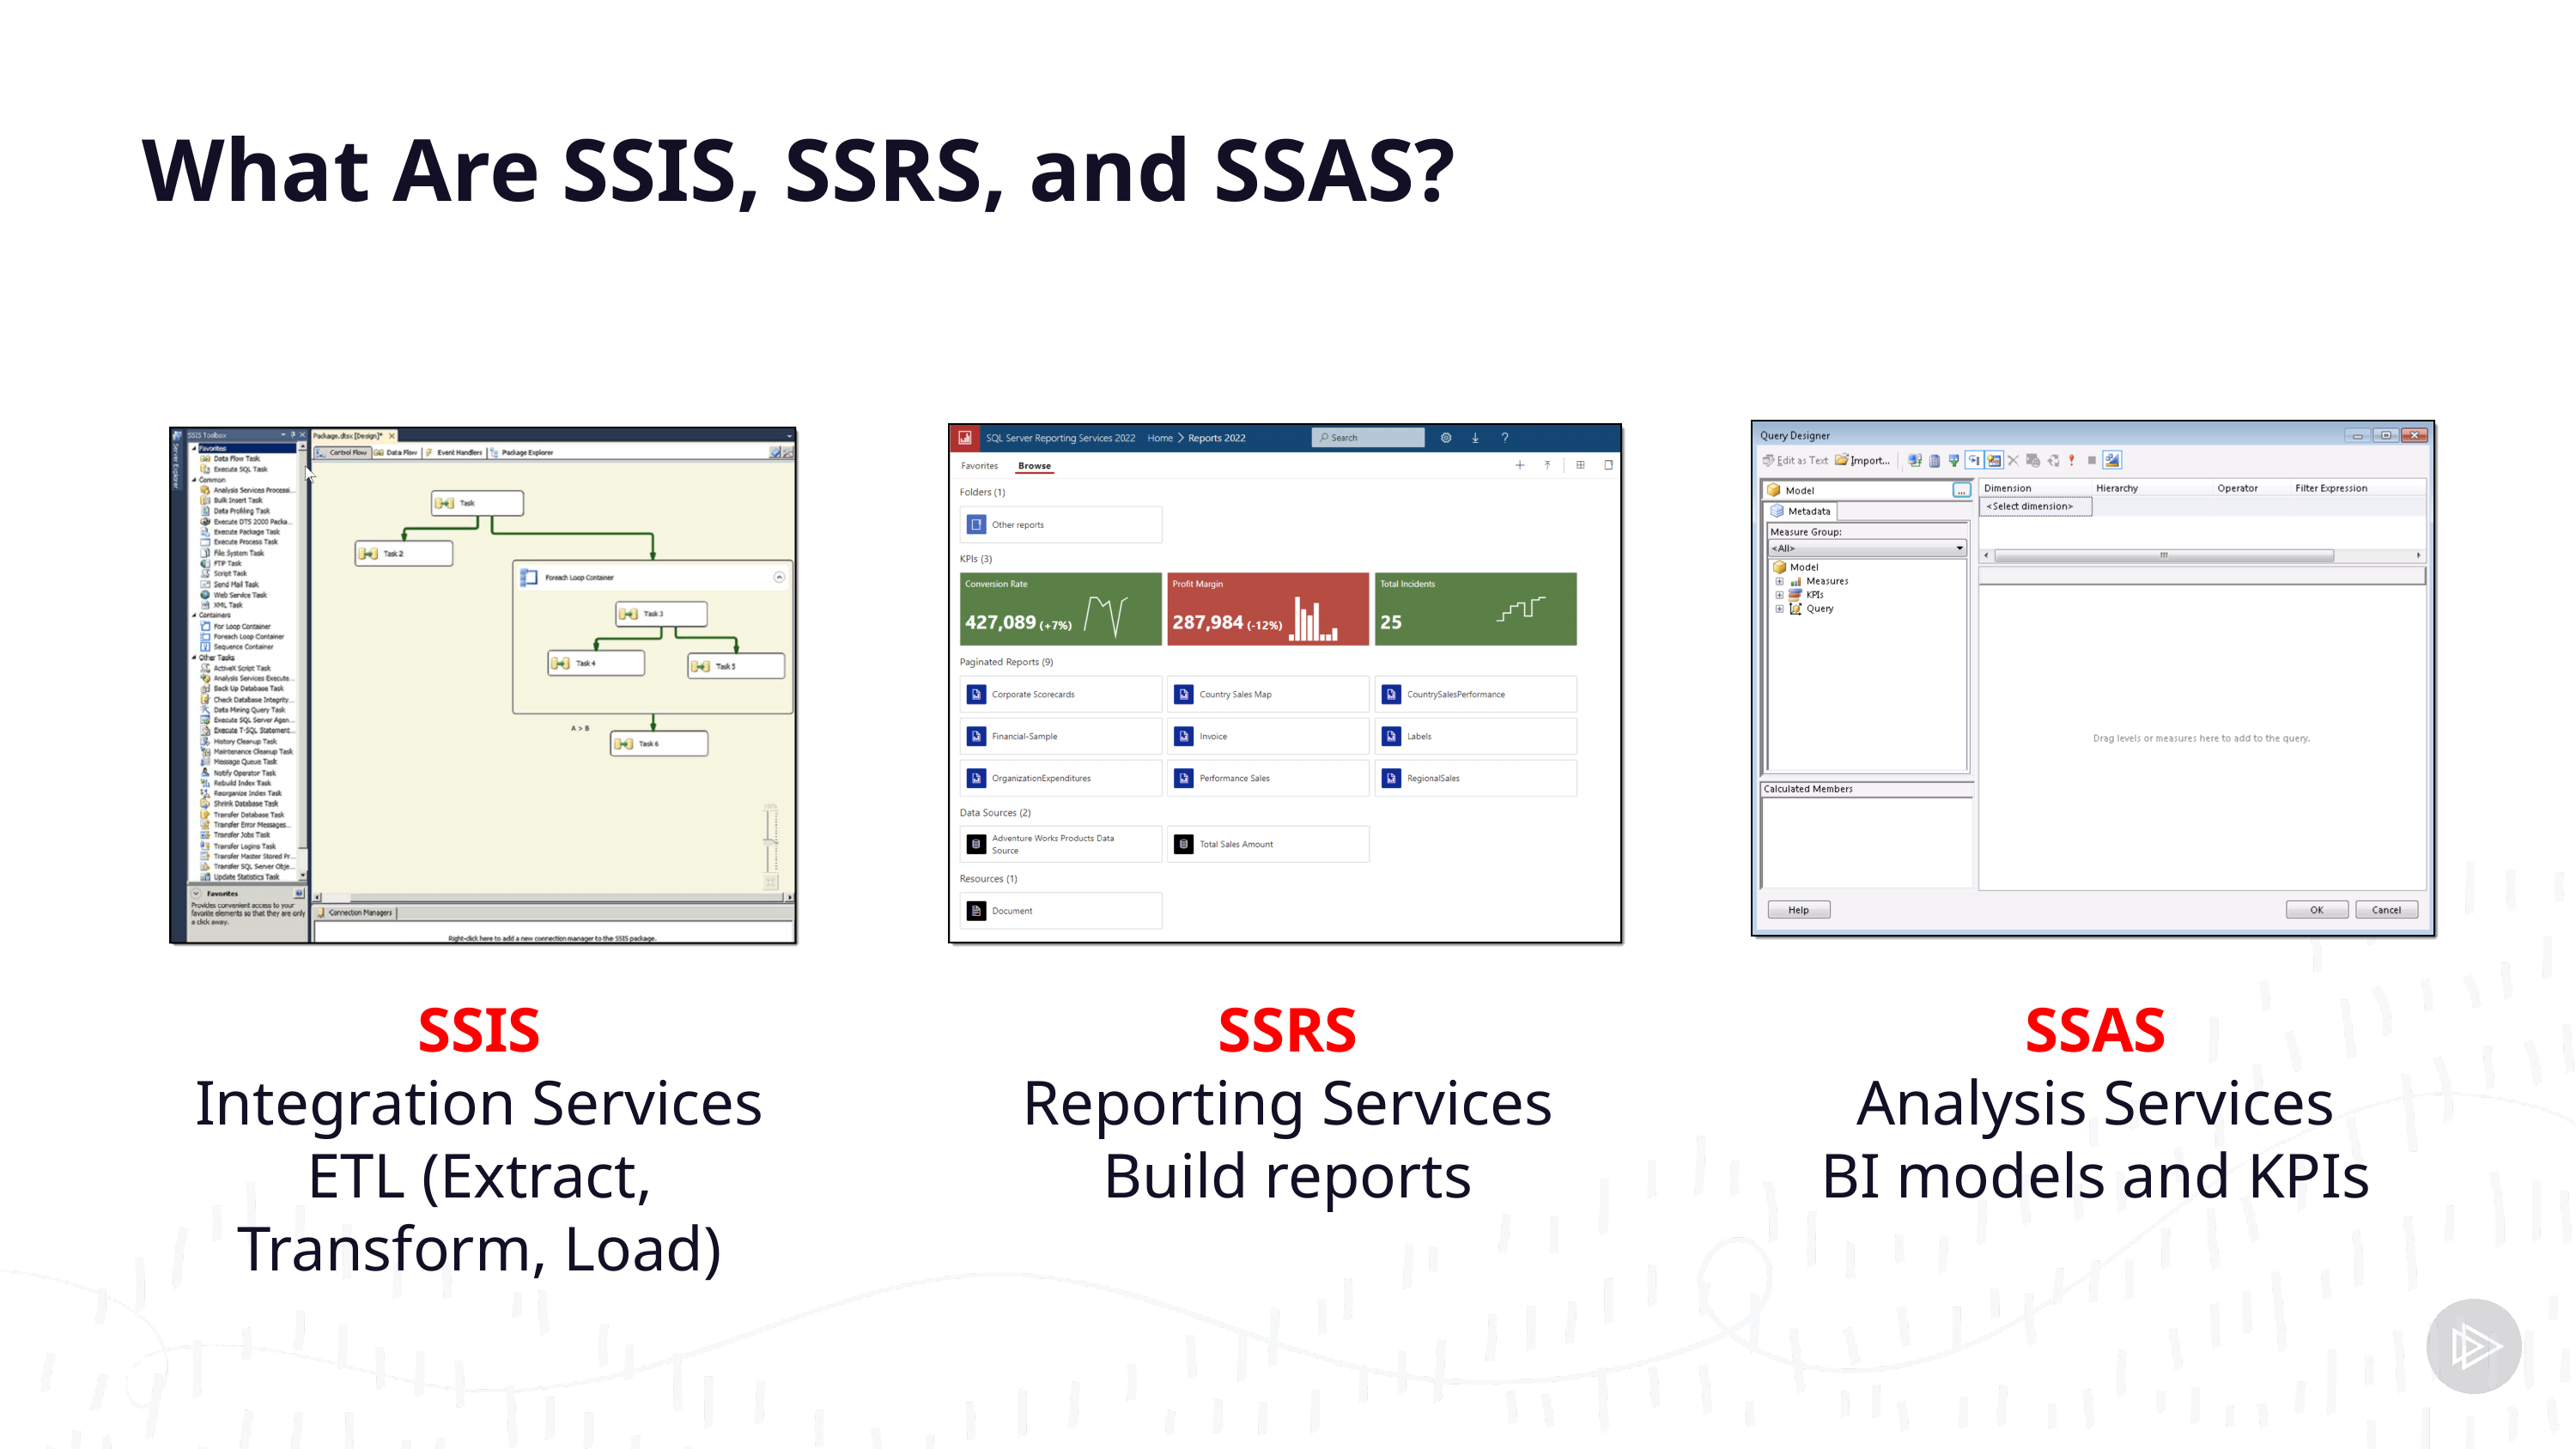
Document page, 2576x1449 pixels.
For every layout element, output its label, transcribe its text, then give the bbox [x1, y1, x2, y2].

title What Are SSIS, SSRS, and SSAS? [129, 120, 2447, 236]
list SSAS Analysis Services BI models and KPIs [1745, 991, 2447, 1341]
list SSIS Integration Services ETL (Extract, Transform, Load) [129, 991, 831, 1341]
picture [1751, 420, 2441, 943]
picture [169, 427, 802, 949]
list SSRS Reporting Services Build reports [937, 991, 1639, 1341]
picture [948, 423, 1628, 949]
